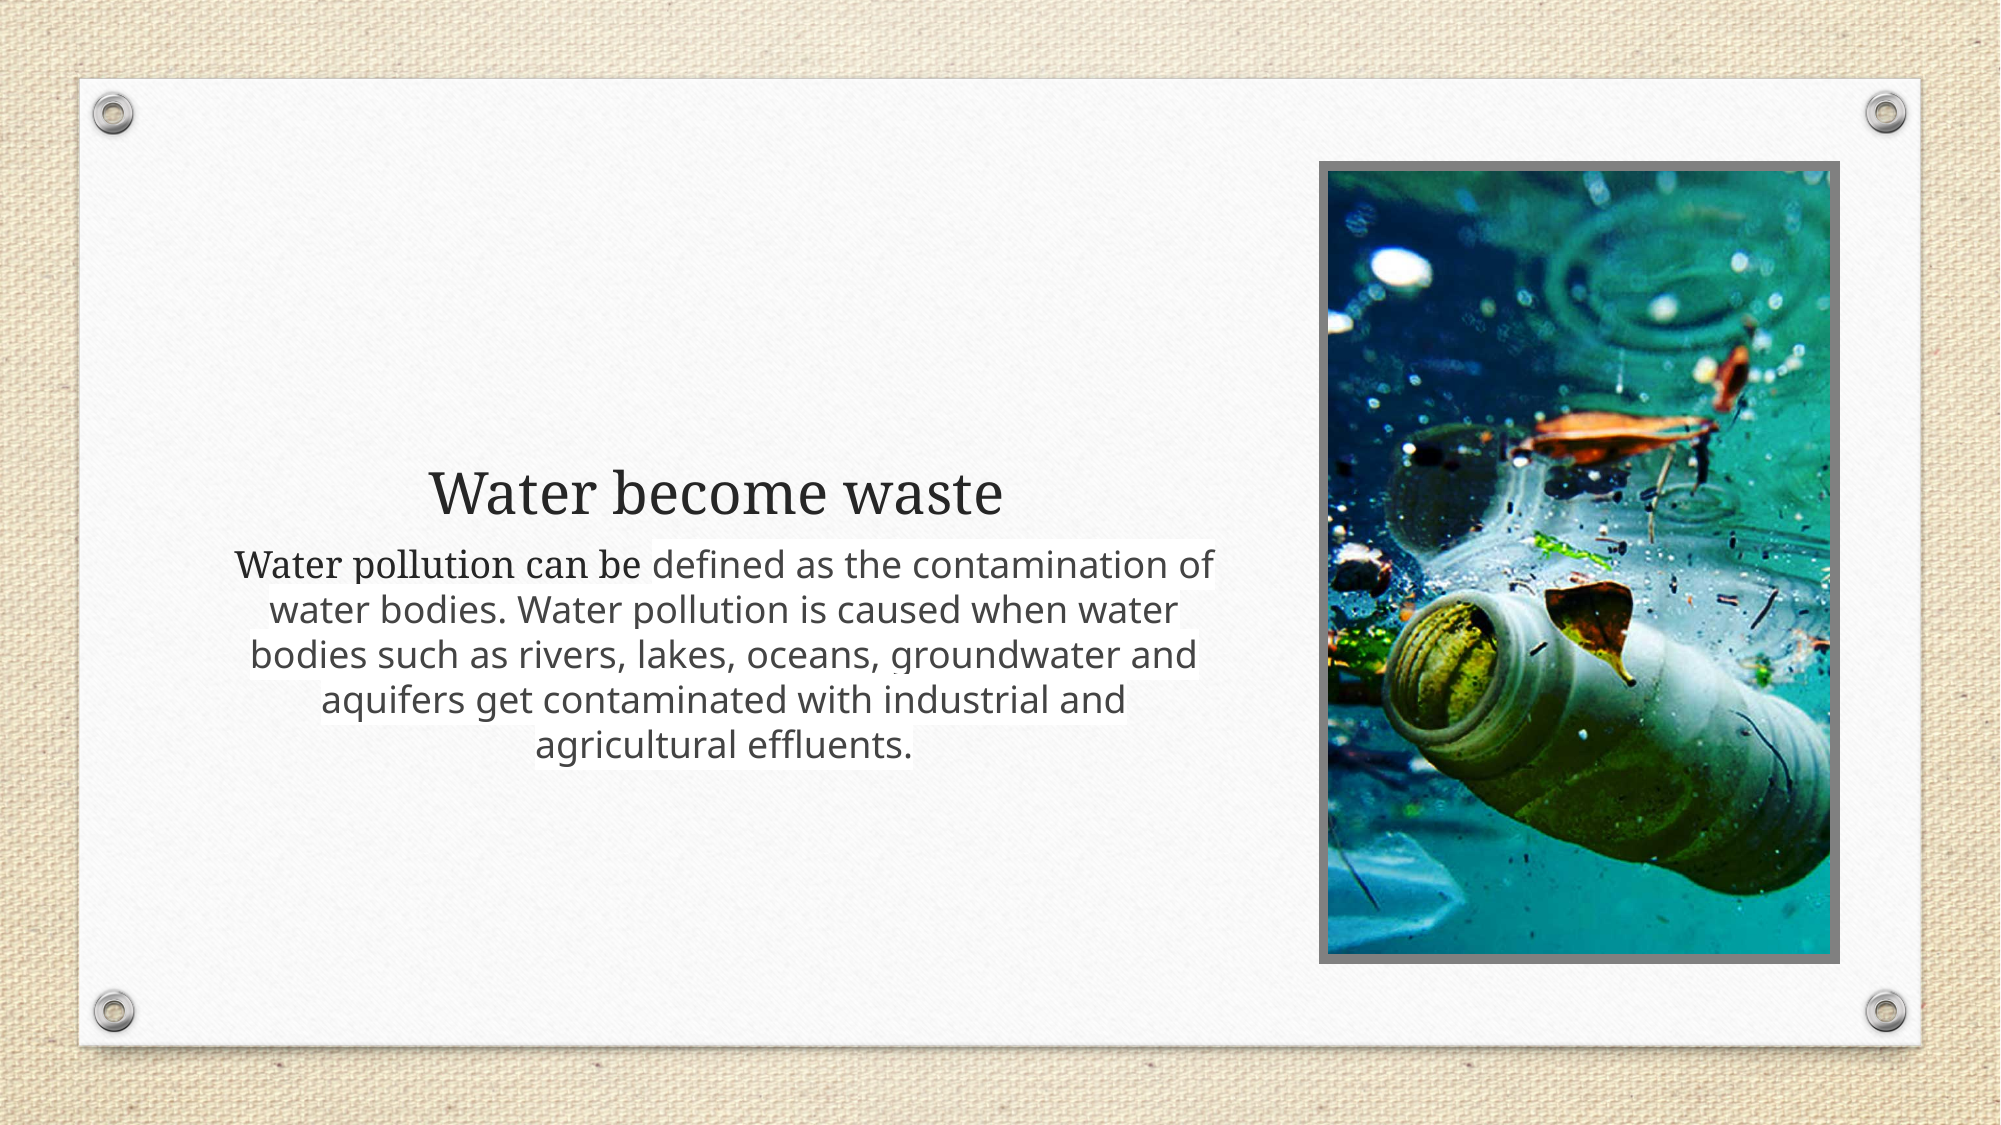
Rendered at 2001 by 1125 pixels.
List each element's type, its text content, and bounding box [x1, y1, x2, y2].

text_box [975, 537, 1025, 588]
title Water become waste [212, 309, 1237, 534]
list Water pollution can be defined as the contamination of water bodies. Water pollution is caused when water bodies such as rivers, lakes, oceans, groundwater and aquifers get contaminated with industrial and agricultural effluents. [212, 534, 1237, 834]
picture [0, 0, 2001, 1125]
